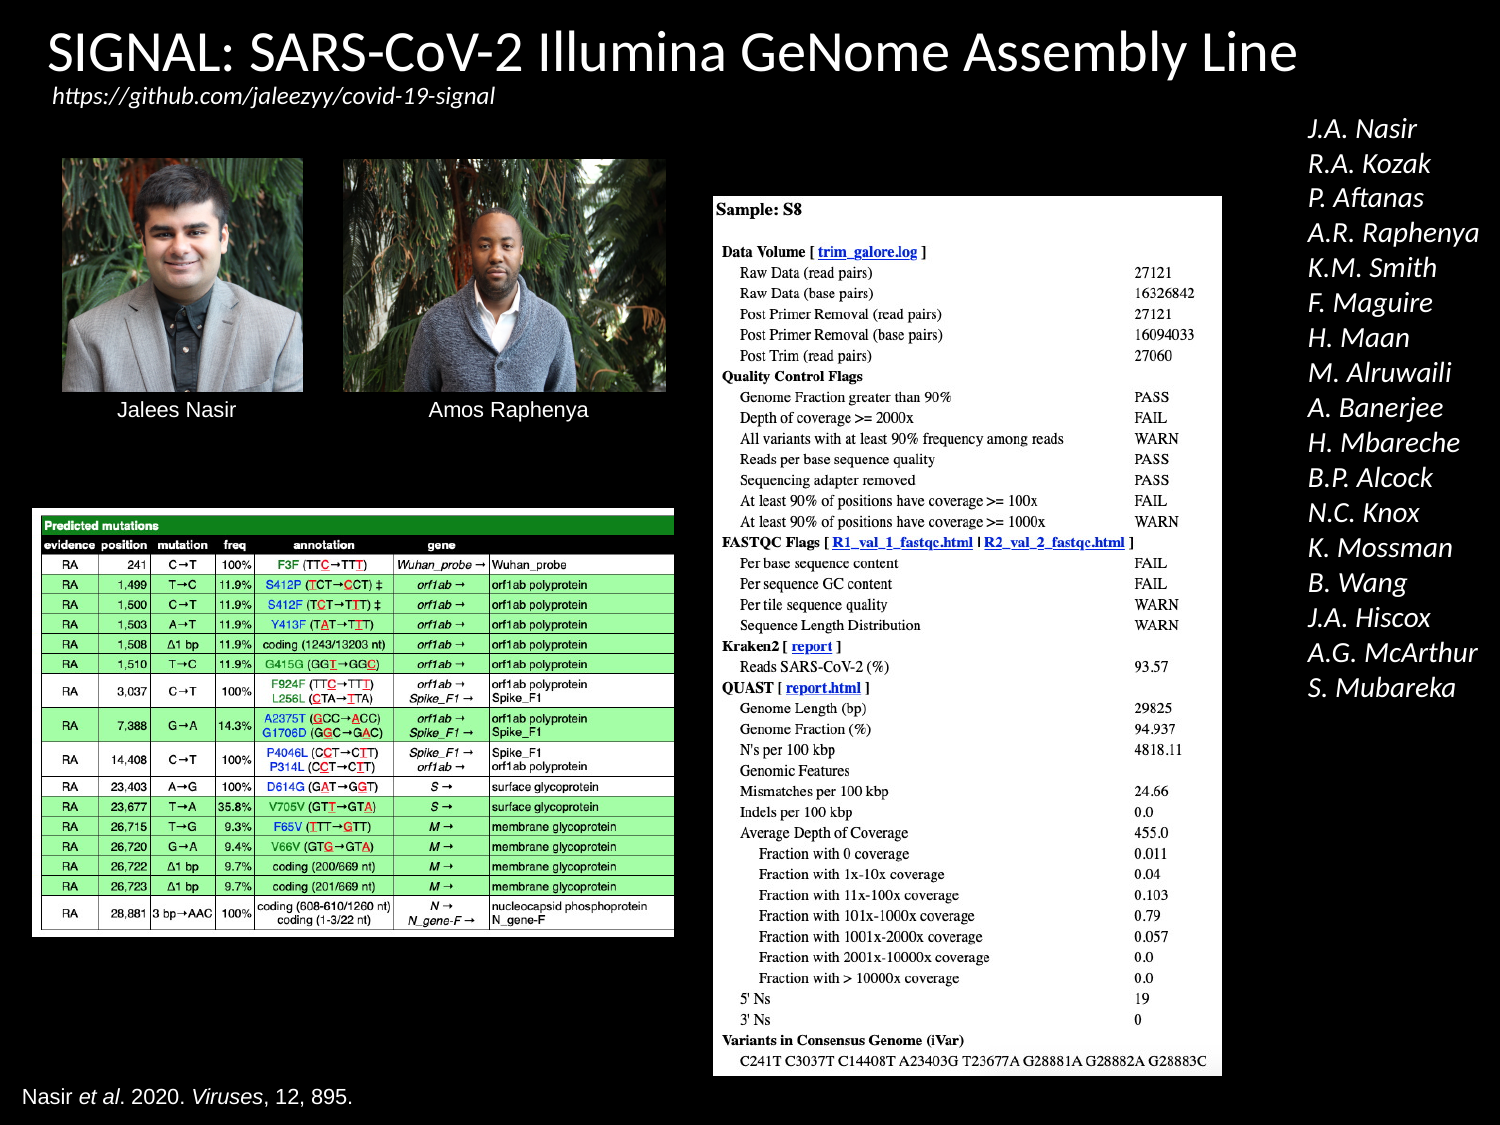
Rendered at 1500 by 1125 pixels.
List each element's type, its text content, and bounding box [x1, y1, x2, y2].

text_box J.A. Nasir R.A. Kozak P. Aftanas A.R. Raphenya K.M. Smith F. Maguire H. Maan M. Alruwaili A. Banerjee H. Mbareche B.P. Alcock N.C. Knox K. Mossman B. Wang J.A. Hiscox A.G. McArthur S. Mubareka [1292, 101, 1500, 180]
text_box https://github.com/jaleezyy/covid-19-signal [37, 72, 569, 151]
text_box Jalees Nasir [0, 388, 354, 449]
text_box SIGNAL: SARS-CoV-2 Illumina GeNome Assembly Line [32, 5, 1459, 92]
picture [343, 159, 666, 392]
text_box Nasir et al. 2020. Viruses, 12, 895. [7, 1075, 369, 1117]
picture [62, 157, 303, 392]
picture [31, 508, 674, 938]
text_box Amos Raphenya [413, 388, 681, 426]
picture [713, 196, 1222, 1077]
